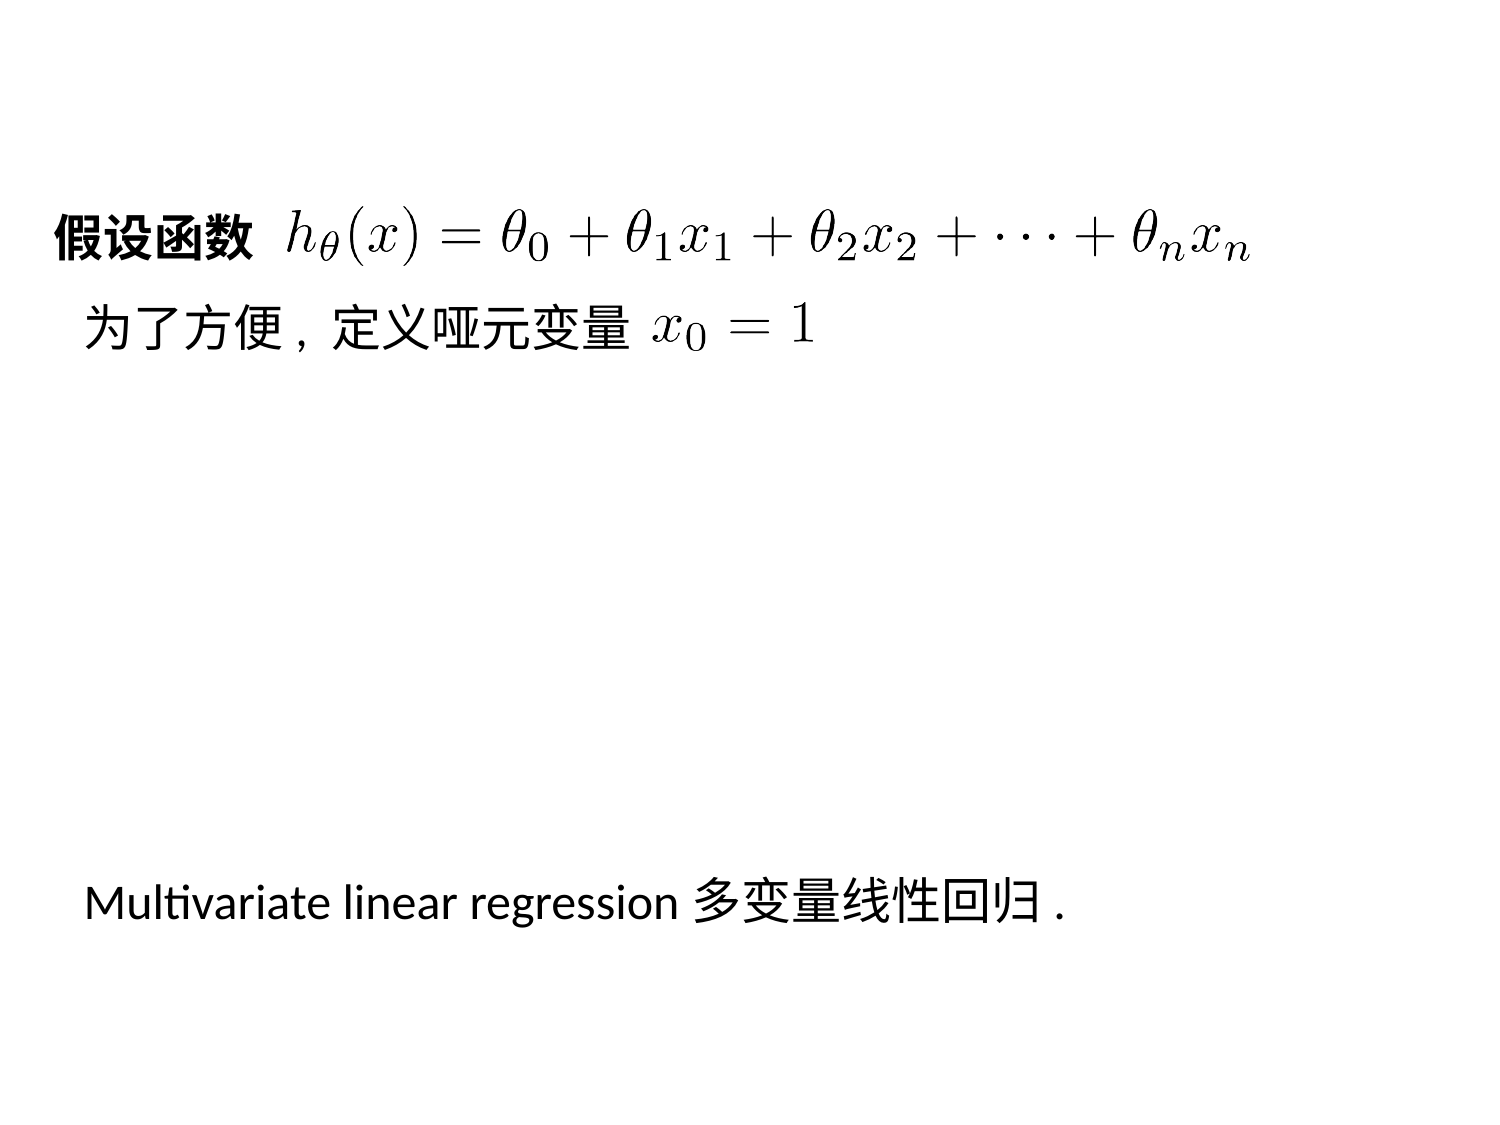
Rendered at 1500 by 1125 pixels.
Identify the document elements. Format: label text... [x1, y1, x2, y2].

picture [286, 206, 1251, 266]
text_box 为了方便, 定义哑元变量 [68, 288, 1344, 364]
picture [651, 302, 813, 352]
text_box Multivariate linear regression多变量线性回归. [68, 862, 1344, 938]
text_box 假设函数 [39, 199, 269, 274]
